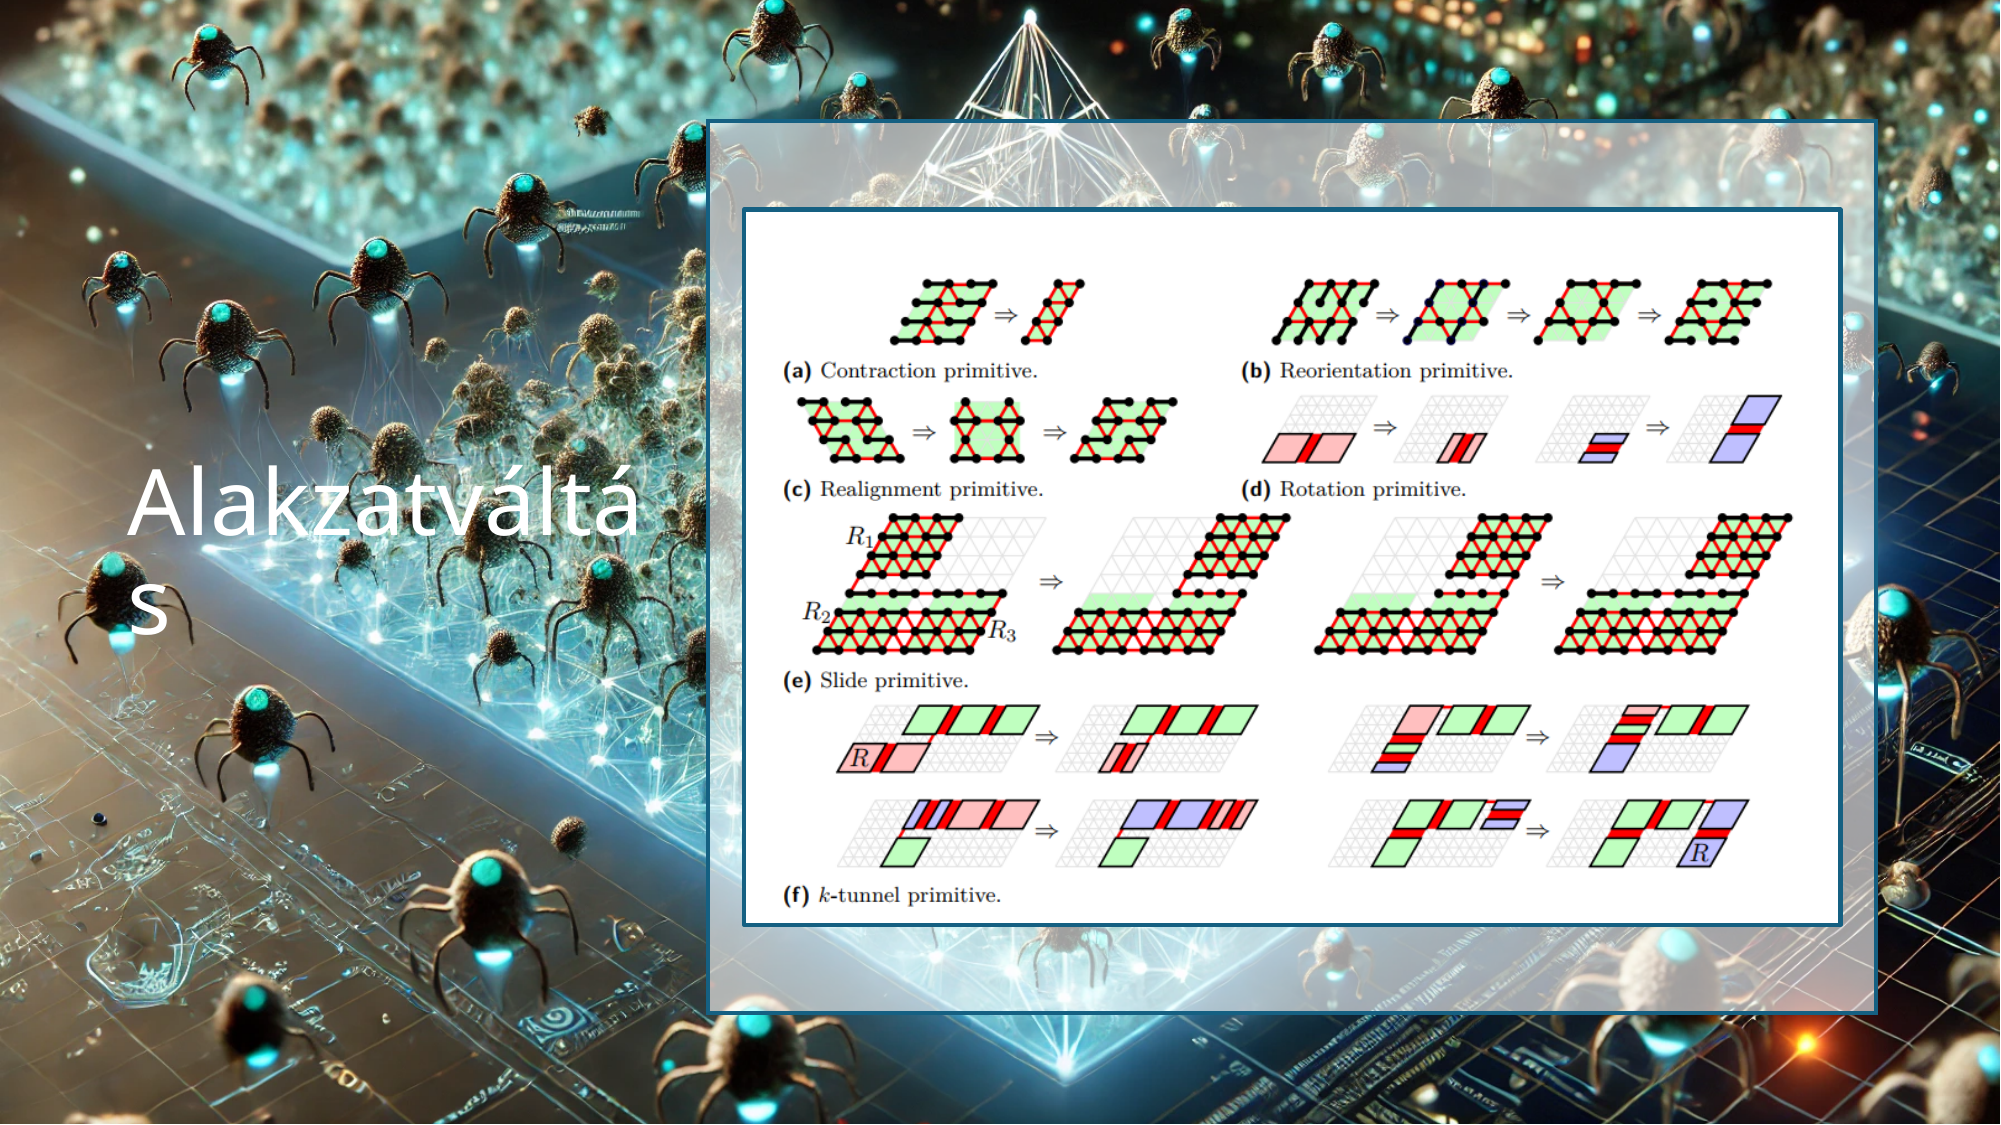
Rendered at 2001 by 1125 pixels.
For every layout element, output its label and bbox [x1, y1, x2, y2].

picture [0, 0, 2000, 1124]
text_box [707, 120, 1877, 1014]
